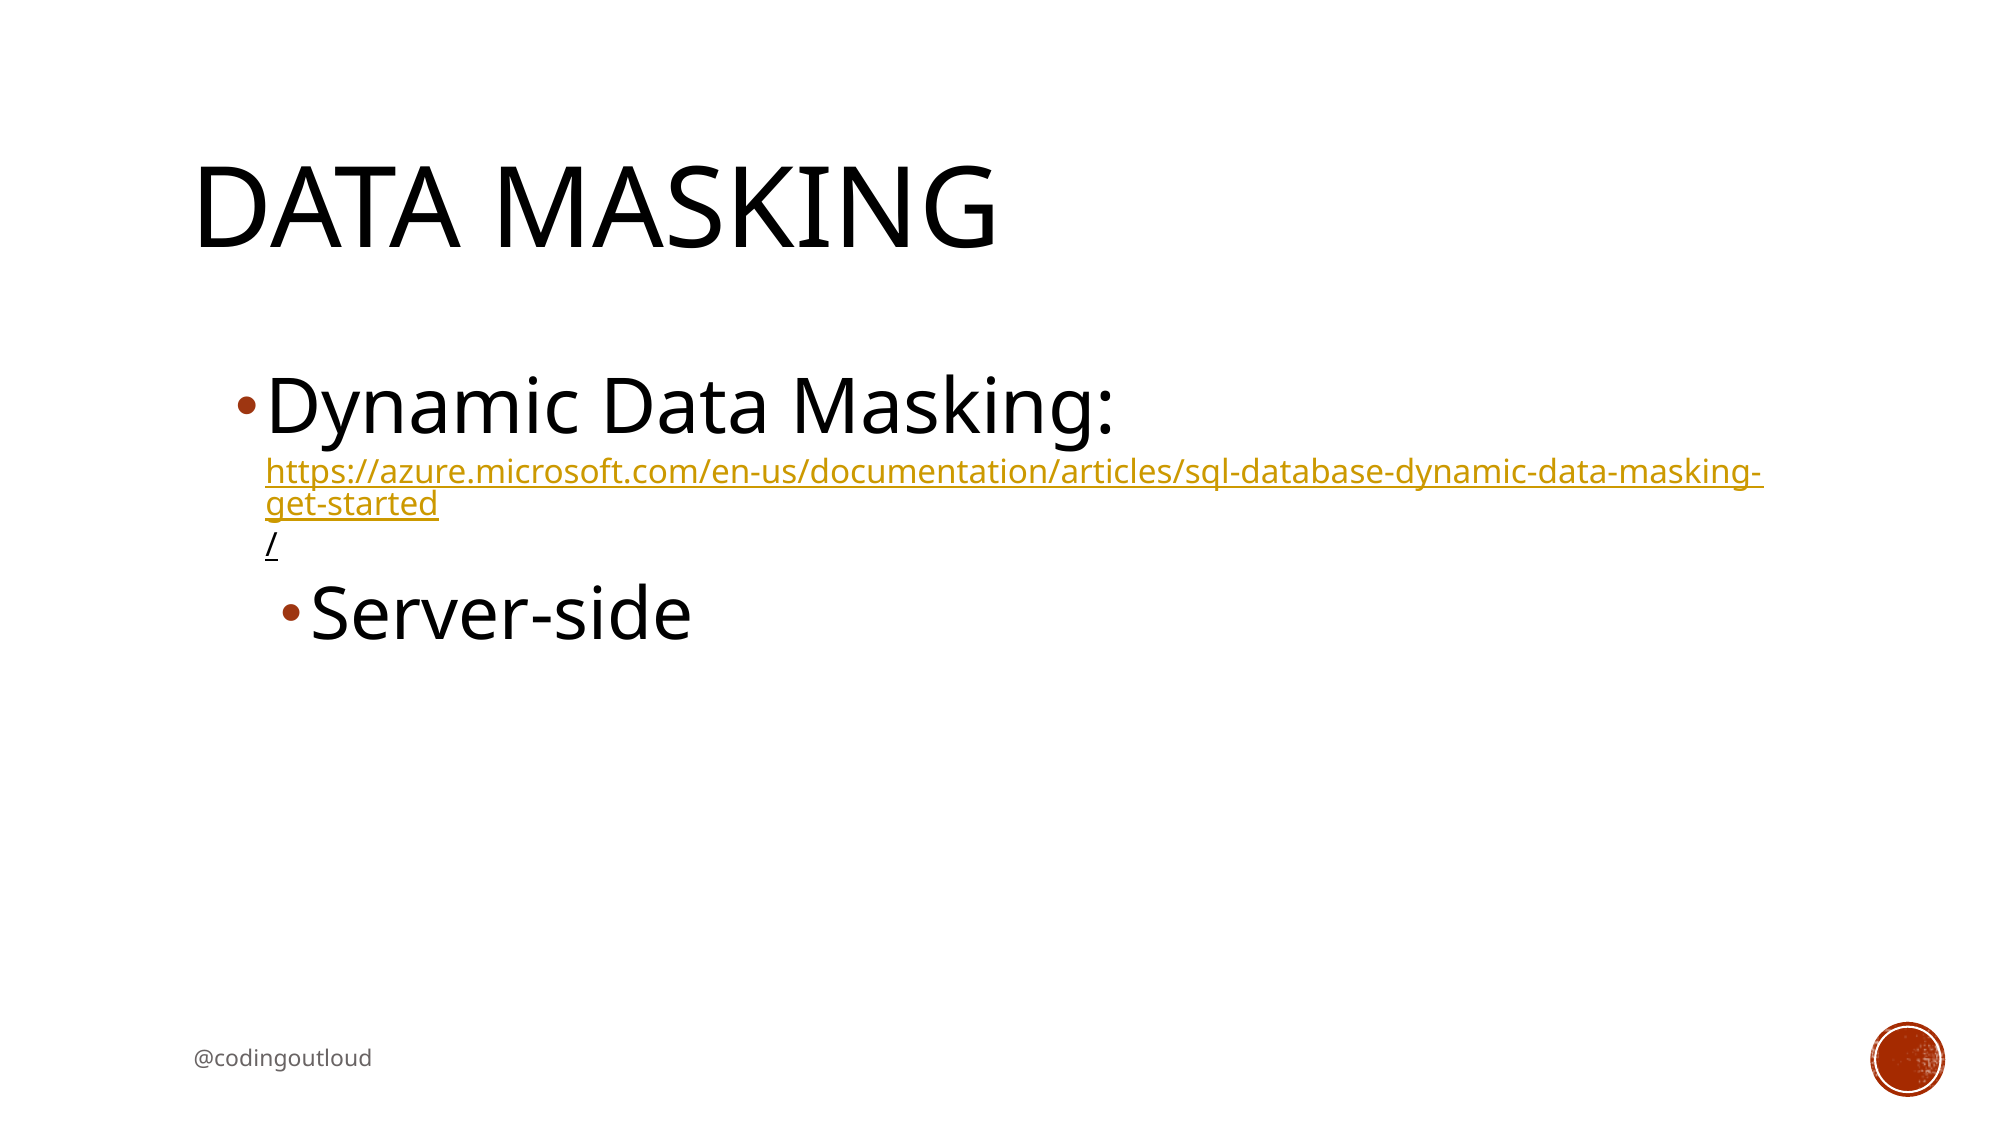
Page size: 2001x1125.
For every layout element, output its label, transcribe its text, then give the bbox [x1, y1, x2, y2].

title Data Masking [175, 79, 1826, 344]
footer @codingoutloud [178, 1028, 1217, 1089]
list Dynamic Data Masking: https://azure.microsoft.com/en-us/documentation/articles/sql-database-dynamic-data-masking-get-started/ Server-side [175, 360, 1797, 1013]
